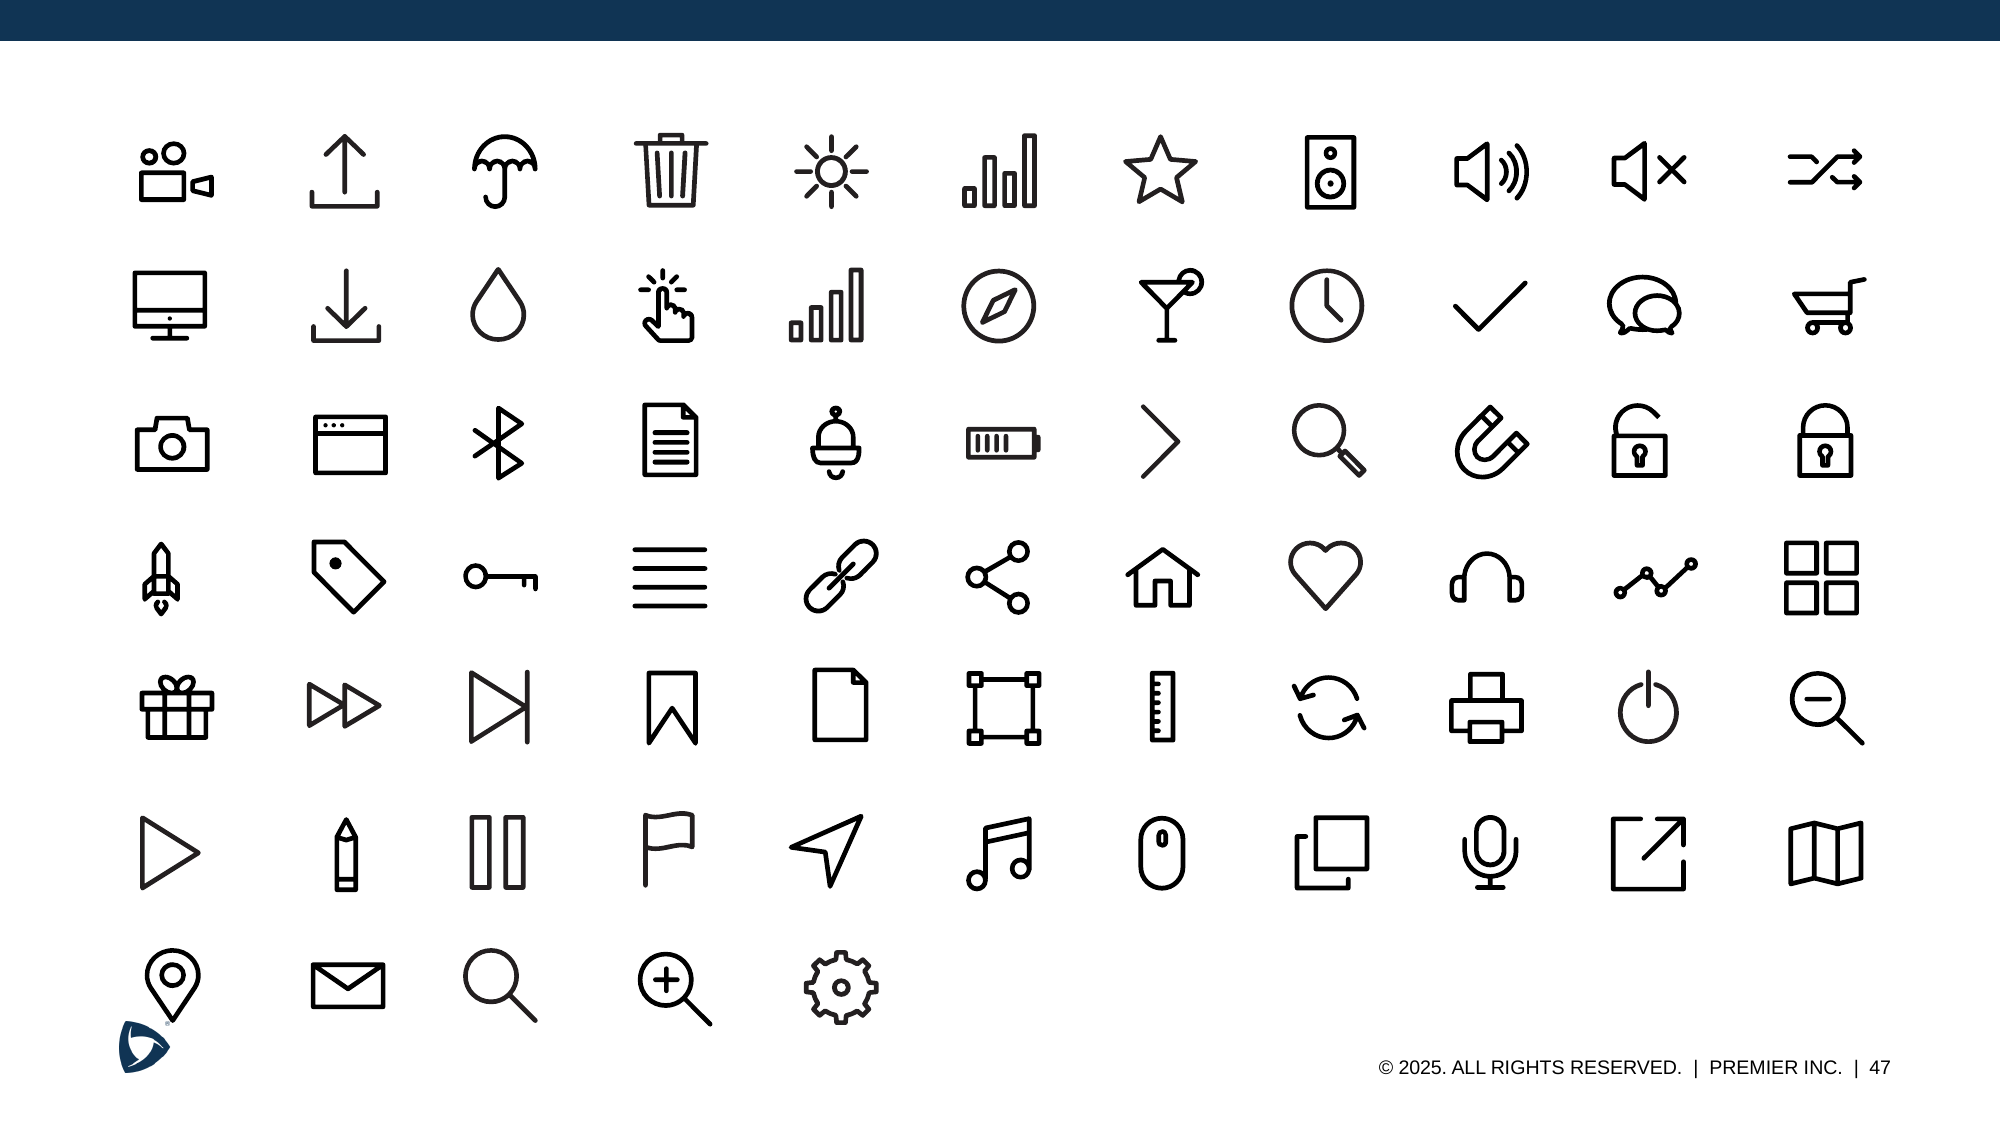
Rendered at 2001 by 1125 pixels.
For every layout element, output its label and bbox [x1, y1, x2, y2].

text_box [1787, 154, 1820, 165]
text_box [1784, 580, 1820, 616]
text_box [1606, 274, 1682, 336]
text_box [980, 287, 1018, 325]
text_box [815, 155, 848, 188]
text_box [472, 406, 525, 481]
text_box [808, 305, 824, 343]
text_box [966, 671, 1042, 746]
text_box [803, 950, 879, 1025]
text_box [1125, 547, 1201, 608]
text_box [159, 962, 186, 989]
text_box [310, 962, 386, 1010]
text_box [311, 539, 387, 615]
text_box [1003, 433, 1009, 453]
text_box [680, 150, 688, 199]
text_box [829, 189, 834, 210]
text_box [1631, 443, 1648, 468]
text_box [804, 183, 819, 199]
text_box [1611, 403, 1668, 478]
text_box [469, 815, 492, 890]
text_box [803, 571, 846, 614]
text_box [637, 267, 695, 344]
text_box [1823, 580, 1859, 616]
picture [0, 0, 2000, 1125]
text_box [965, 540, 1030, 615]
text_box [1641, 816, 1686, 861]
text_box [134, 415, 210, 472]
text_box [1291, 675, 1360, 702]
text_box [1291, 403, 1367, 478]
text_box [1611, 141, 1647, 202]
text_box [966, 426, 1041, 460]
text_box [1304, 135, 1357, 210]
text_box [637, 951, 713, 1027]
text_box [653, 966, 680, 994]
text_box [804, 144, 819, 160]
text_box [140, 815, 201, 891]
text_box [1789, 671, 1865, 746]
text_box [1823, 540, 1859, 576]
text_box [1474, 815, 1507, 868]
text_box [1022, 133, 1037, 209]
text_box [311, 324, 382, 343]
text_box [1613, 557, 1698, 600]
text_box [848, 267, 864, 343]
text_box [982, 155, 997, 209]
text_box [810, 405, 862, 466]
text_box [654, 150, 662, 199]
text_box [1788, 820, 1864, 887]
text_box [139, 674, 215, 740]
text_box [831, 978, 851, 997]
text_box [966, 816, 1032, 892]
text_box [1297, 712, 1367, 741]
text_box [1453, 280, 1528, 332]
text_box [503, 815, 526, 890]
text_box [962, 186, 977, 208]
text_box [788, 814, 864, 889]
text_box [836, 538, 879, 581]
text_box [1140, 404, 1181, 479]
text_box [1506, 150, 1519, 194]
text_box [652, 440, 690, 445]
text_box [826, 561, 856, 591]
text_box [794, 169, 814, 174]
text_box [643, 811, 695, 888]
text_box [1804, 696, 1833, 702]
text_box [652, 430, 690, 436]
text_box [829, 134, 834, 154]
text_box [632, 603, 708, 609]
text_box [1002, 171, 1017, 208]
text_box [828, 289, 844, 343]
text_box [849, 169, 869, 174]
text_box [1324, 277, 1344, 323]
text_box [1123, 134, 1198, 205]
text_box [329, 557, 342, 570]
text_box [1288, 540, 1363, 611]
text_box [1313, 815, 1370, 872]
text_box [1787, 148, 1863, 185]
text_box [788, 320, 804, 343]
text_box [843, 183, 859, 199]
text_box [334, 817, 359, 893]
text_box [826, 469, 846, 481]
text_box [632, 566, 708, 571]
text_box [1498, 157, 1509, 186]
text_box [669, 150, 674, 199]
text_box [1138, 815, 1186, 891]
text_box [652, 459, 690, 465]
text_box [1646, 669, 1651, 709]
text_box [153, 599, 169, 617]
text_box [306, 682, 382, 729]
text_box [1454, 141, 1490, 203]
text_box [472, 134, 538, 210]
text_box [812, 667, 869, 743]
text_box [1610, 816, 1686, 892]
text_box [975, 433, 981, 453]
text_box [158, 433, 187, 461]
text_box [132, 270, 208, 341]
text_box [142, 541, 180, 602]
text_box [646, 670, 698, 746]
text_box [1462, 836, 1519, 890]
text_box [1784, 540, 1820, 576]
text_box [1314, 167, 1347, 200]
text_box [1138, 267, 1205, 343]
text_box [1454, 404, 1530, 480]
text_box [325, 268, 368, 329]
text_box [144, 948, 201, 1023]
text_box [470, 267, 527, 342]
text_box [642, 402, 699, 478]
text_box [1817, 443, 1834, 468]
text_box [994, 433, 999, 453]
text_box [1449, 671, 1524, 744]
text_box [961, 268, 1037, 344]
text_box [652, 450, 690, 455]
text_box [1149, 670, 1176, 743]
text_box [309, 133, 380, 209]
text_box [138, 141, 214, 203]
text_box [632, 547, 708, 553]
text_box [463, 563, 538, 592]
text_box [1514, 143, 1529, 201]
text_box [1829, 174, 1863, 191]
text_box [632, 584, 708, 590]
text_box [1294, 834, 1351, 891]
text_box [1792, 277, 1867, 336]
text_box [1657, 155, 1687, 185]
text_box [469, 669, 530, 745]
text_box [1617, 682, 1679, 744]
text_box [1449, 551, 1525, 603]
text_box [984, 433, 990, 453]
text_box [1797, 403, 1854, 478]
text_box [313, 414, 388, 476]
text_box [1289, 268, 1365, 343]
text_box [1156, 829, 1169, 848]
text_box [463, 948, 538, 1023]
text_box [633, 132, 709, 208]
text_box [1327, 180, 1334, 187]
text_box [843, 144, 859, 160]
text_box [1323, 146, 1338, 161]
